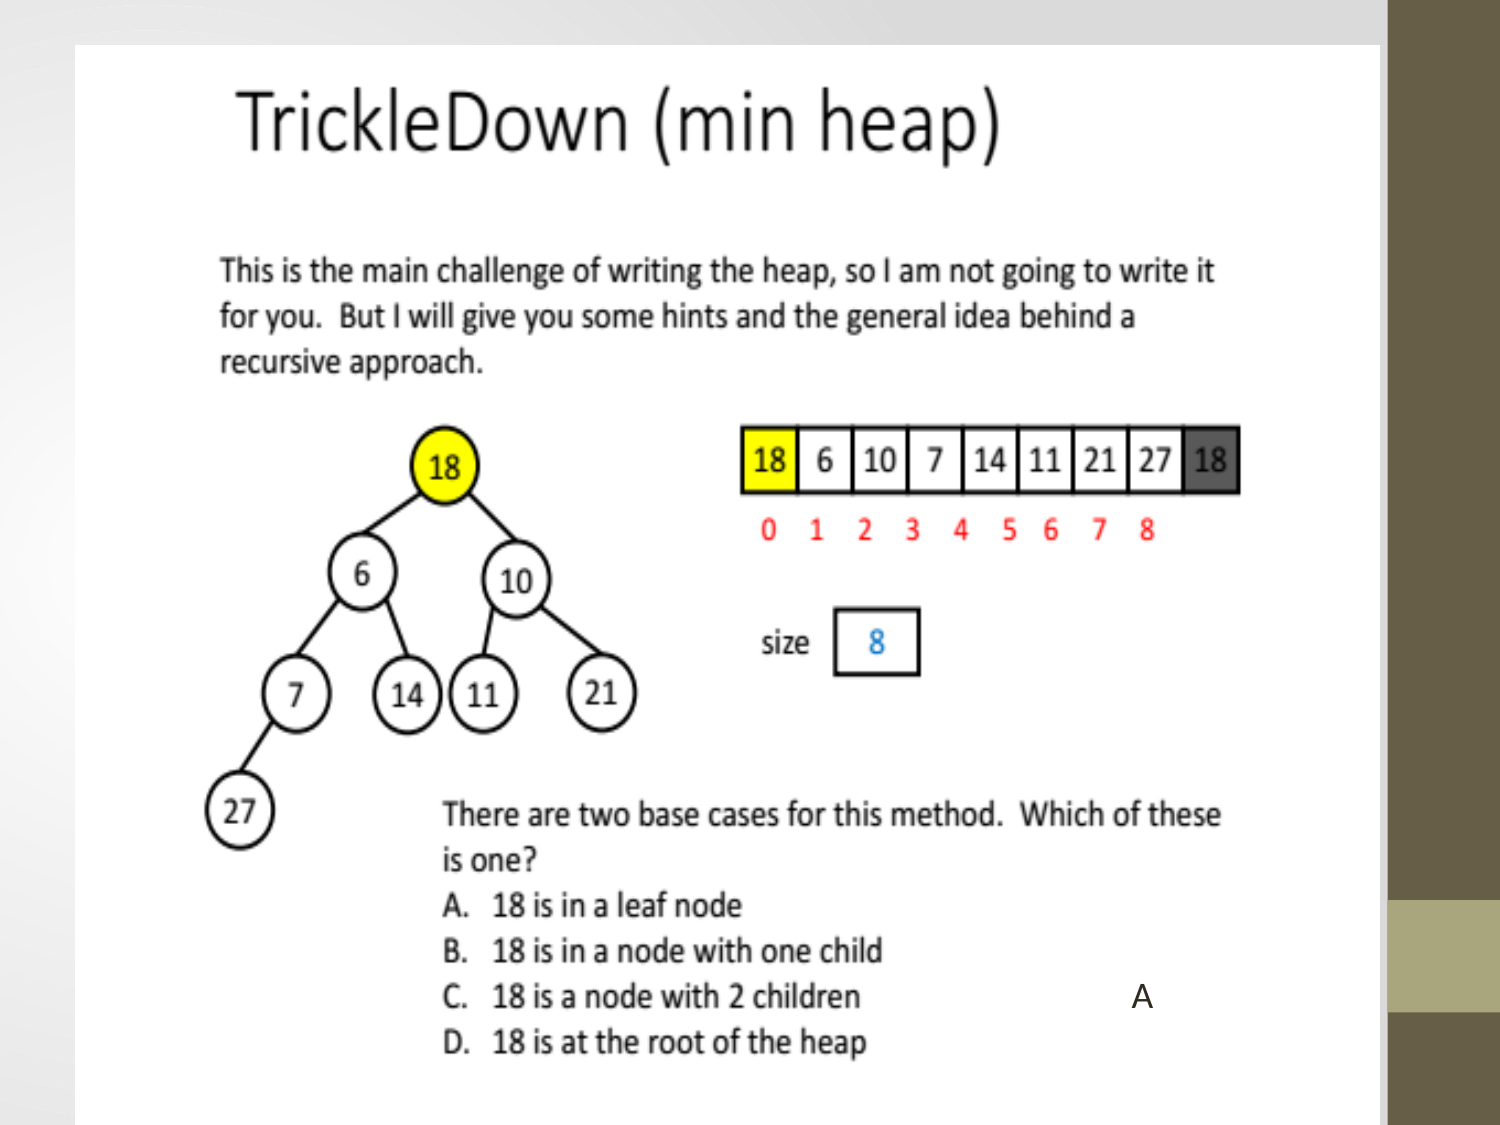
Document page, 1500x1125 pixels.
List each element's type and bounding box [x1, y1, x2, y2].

picture [74, 44, 1381, 1125]
